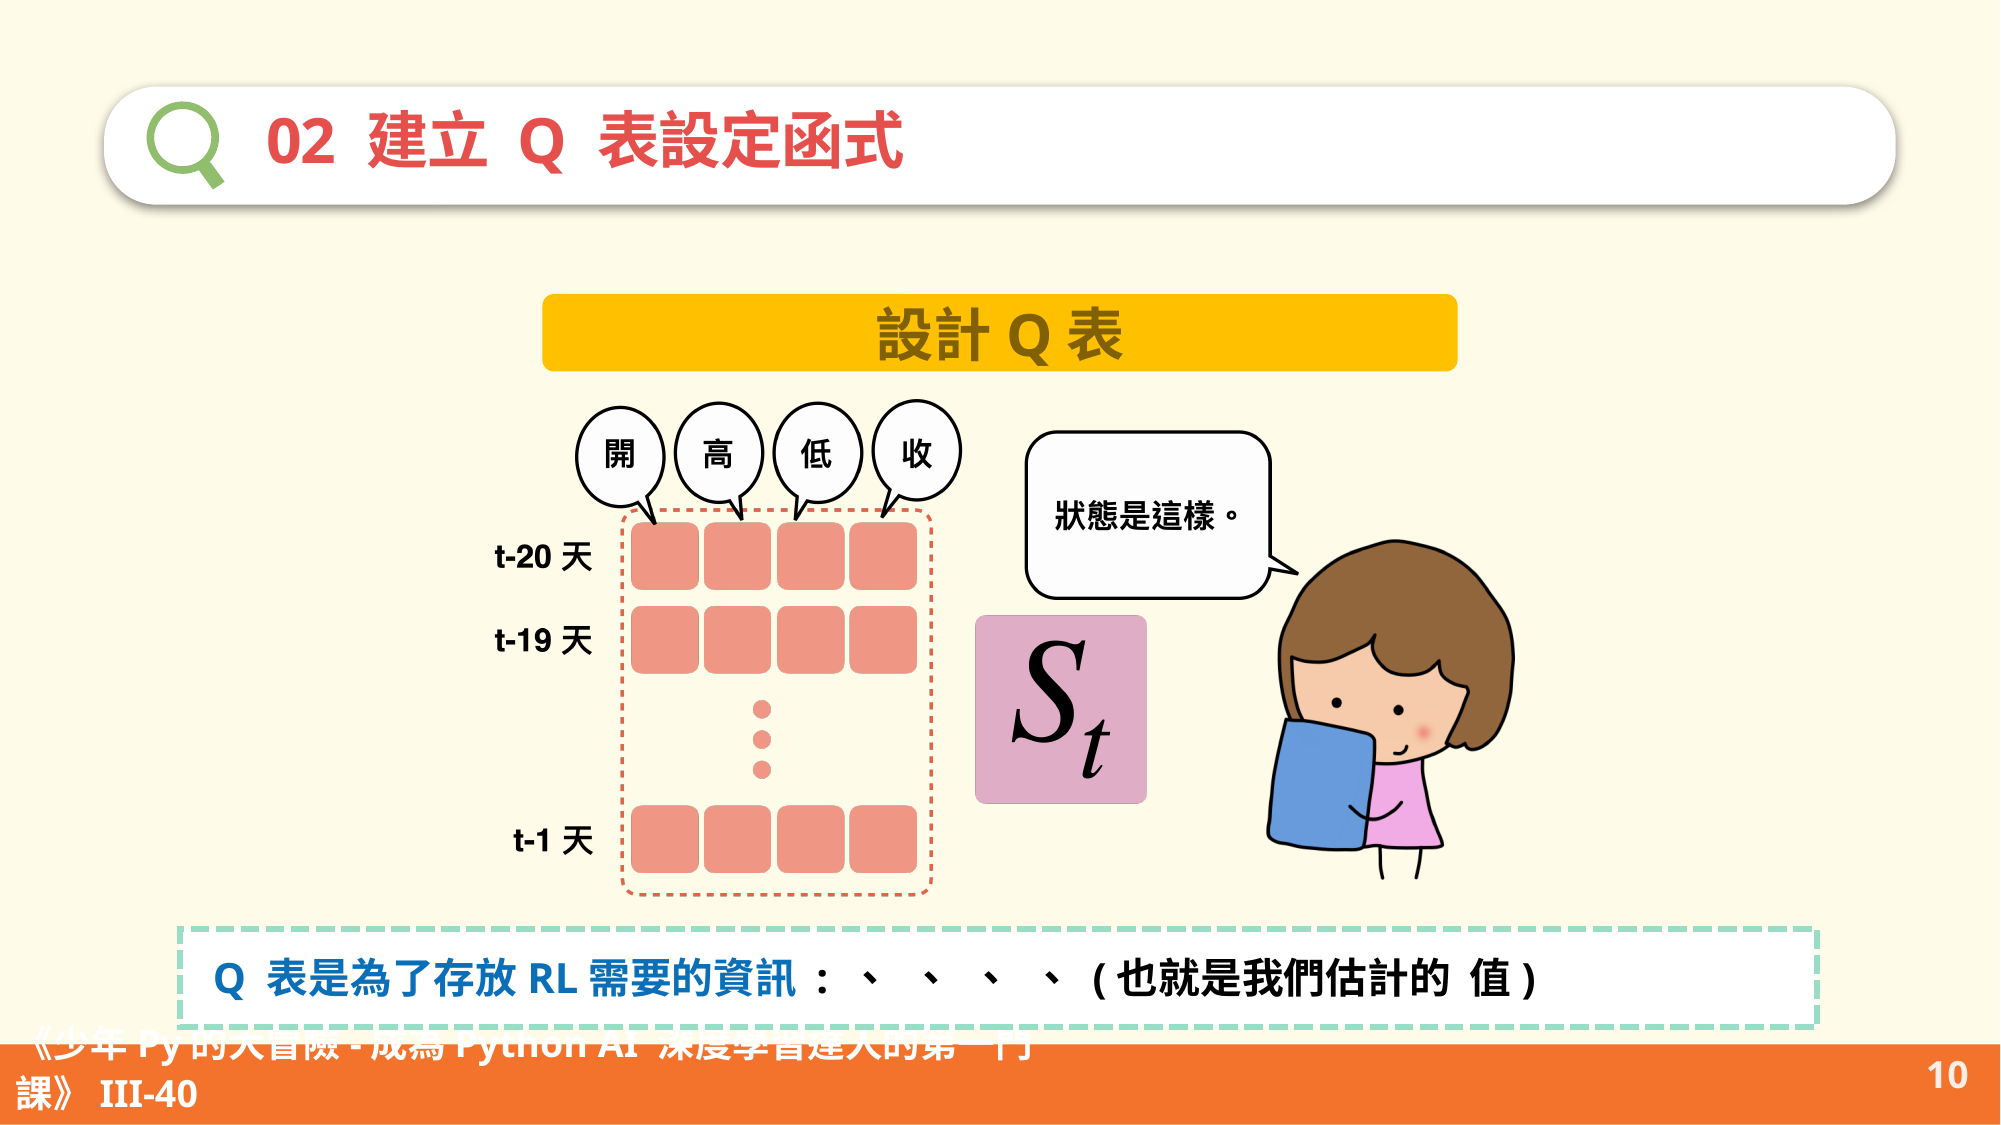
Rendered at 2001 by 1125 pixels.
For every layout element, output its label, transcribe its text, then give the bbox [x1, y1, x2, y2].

text_box 設計Q表 [542, 293, 1458, 372]
slide_number 10 [1915, 1047, 1979, 1111]
list 02 建立 Q 表設定函式 [257, 106, 1838, 185]
text_box [180, 929, 1818, 1027]
picture [490, 398, 1515, 897]
